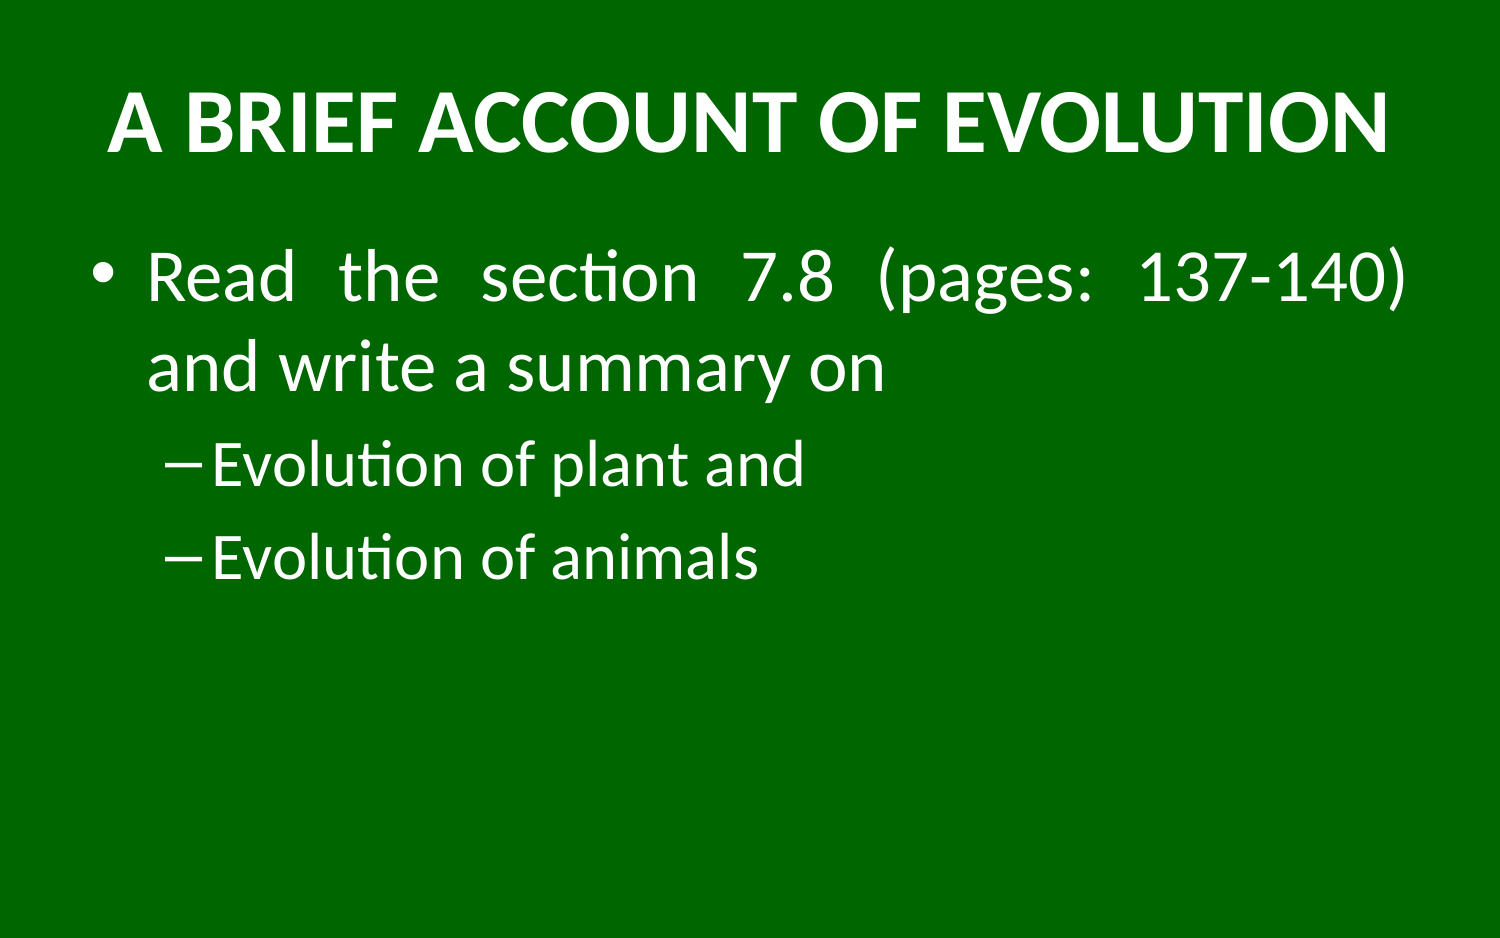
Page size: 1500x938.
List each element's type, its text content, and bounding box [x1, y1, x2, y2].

title A BRIEF ACCOUNT OF EVOLUTION [75, 37, 1425, 194]
list Read the section 7.8 (pages: 137-140) and write a summary on Evolution of plant and Evolution of animals [75, 218, 1425, 838]
